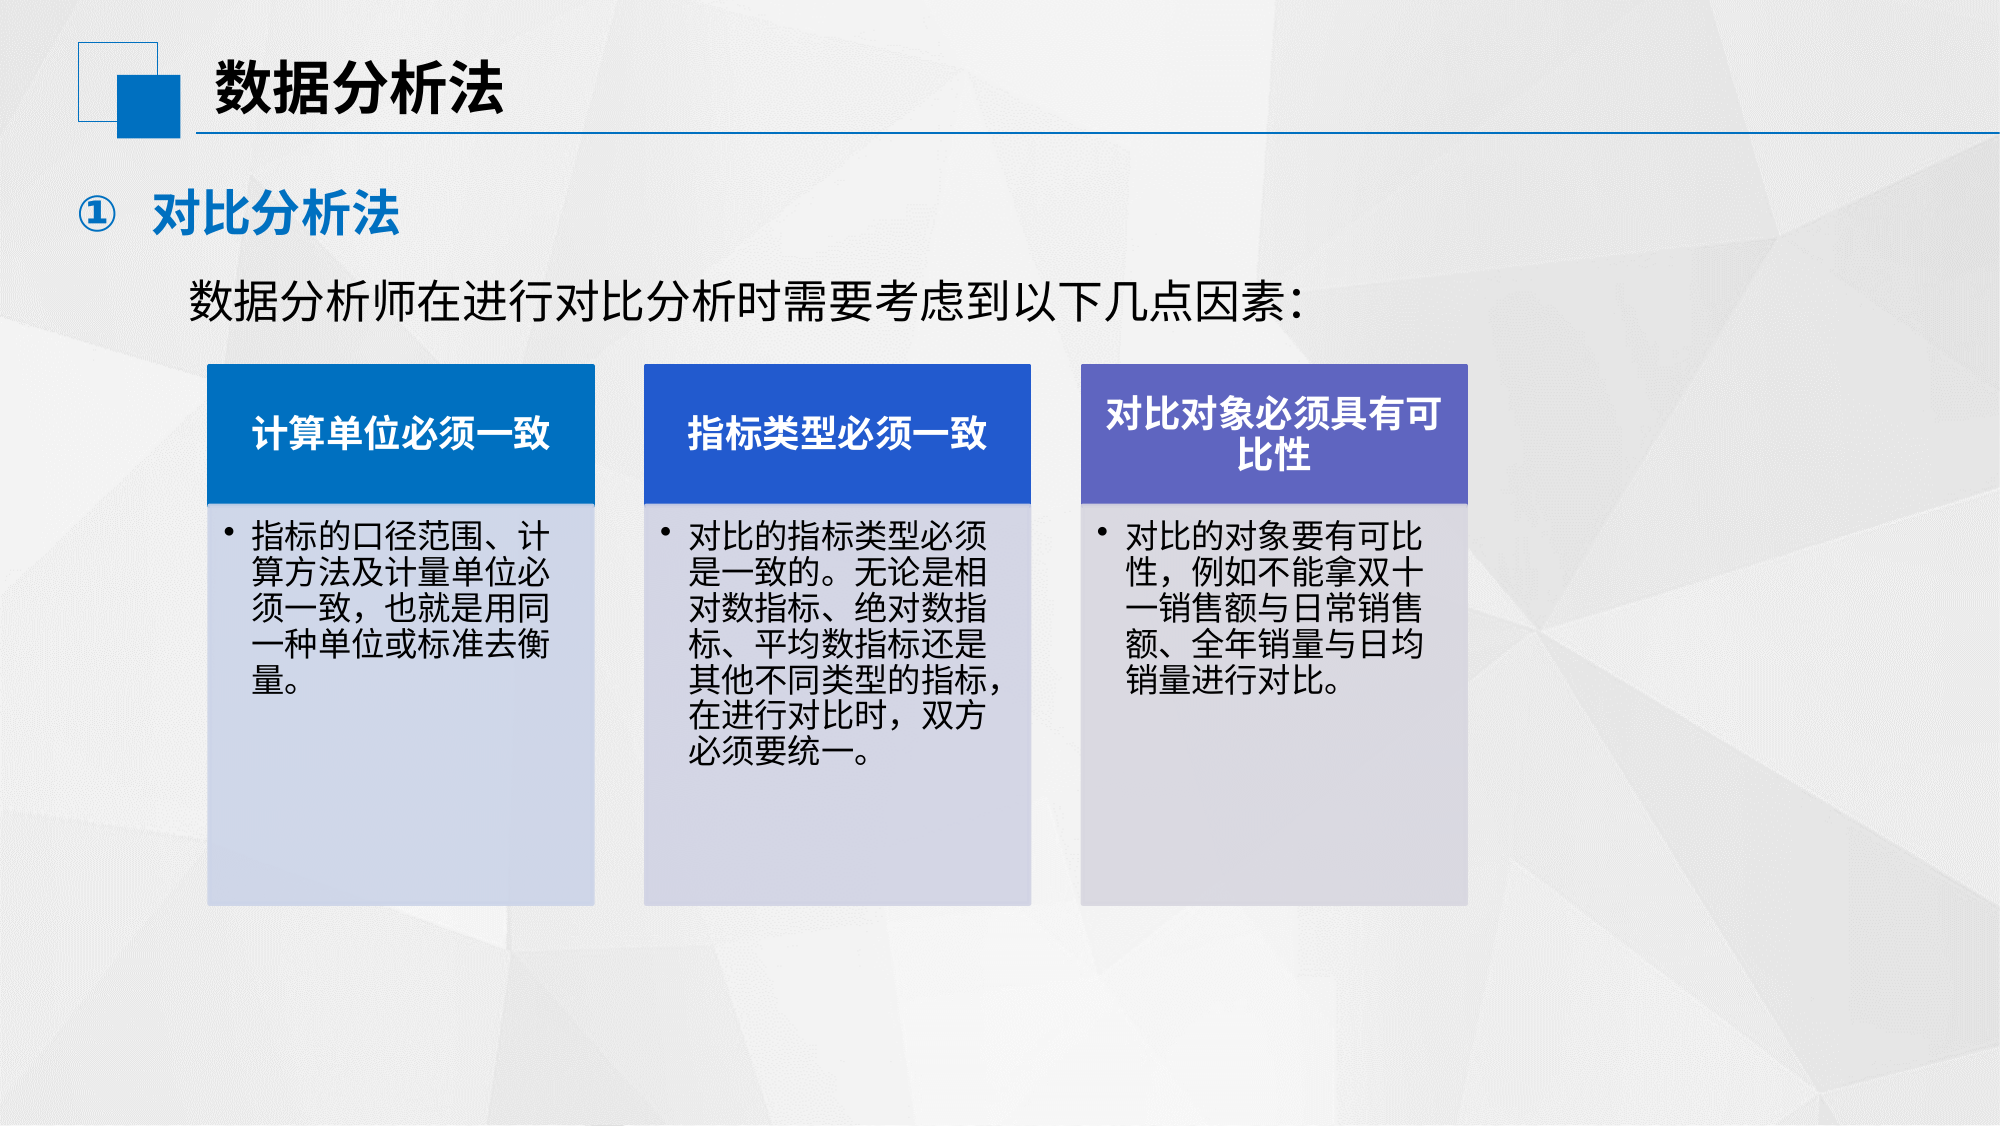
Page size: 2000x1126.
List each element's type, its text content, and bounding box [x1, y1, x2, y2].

picture [0, 0, 2000, 1126]
text_box 数据分析师在进行对比分析时需要考虑到以下几点因素： [81, 237, 1824, 335]
text_box 对比分析法 [61, 173, 671, 249]
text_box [208, 364, 1755, 1049]
title 数据分析法 [194, 42, 988, 130]
